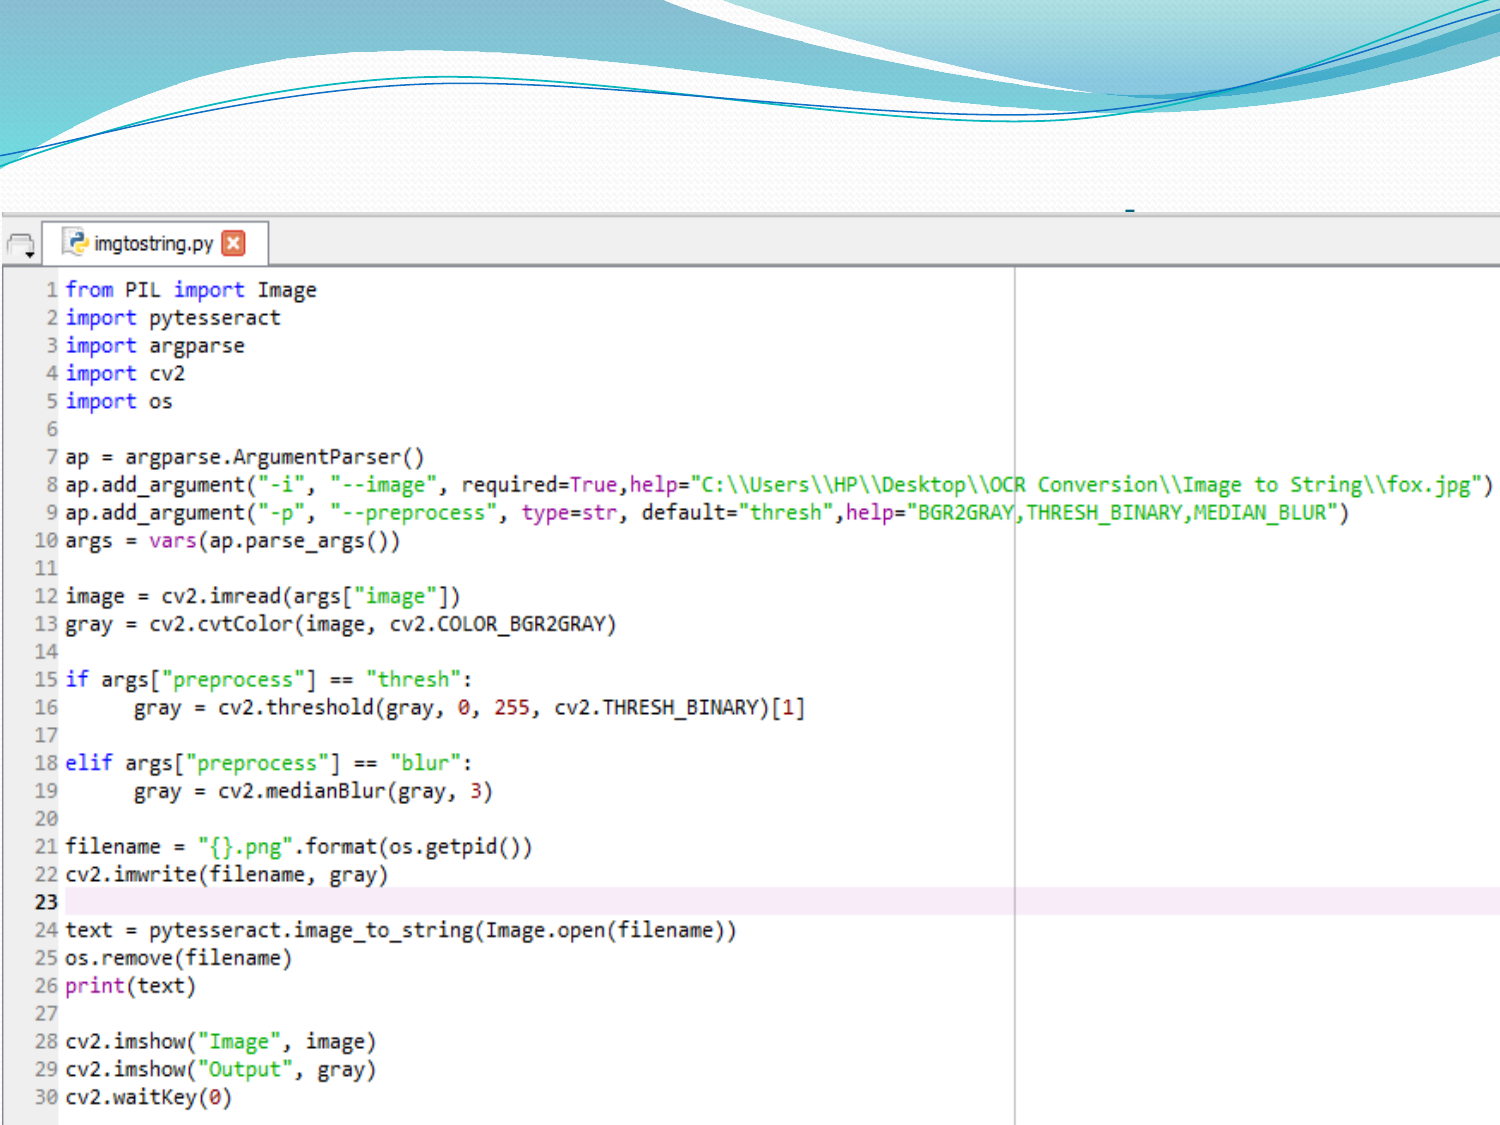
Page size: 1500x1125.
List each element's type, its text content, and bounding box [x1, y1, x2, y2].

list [2, 212, 1500, 1125]
title Image to Text Source Code [75, 115, 1425, 212]
